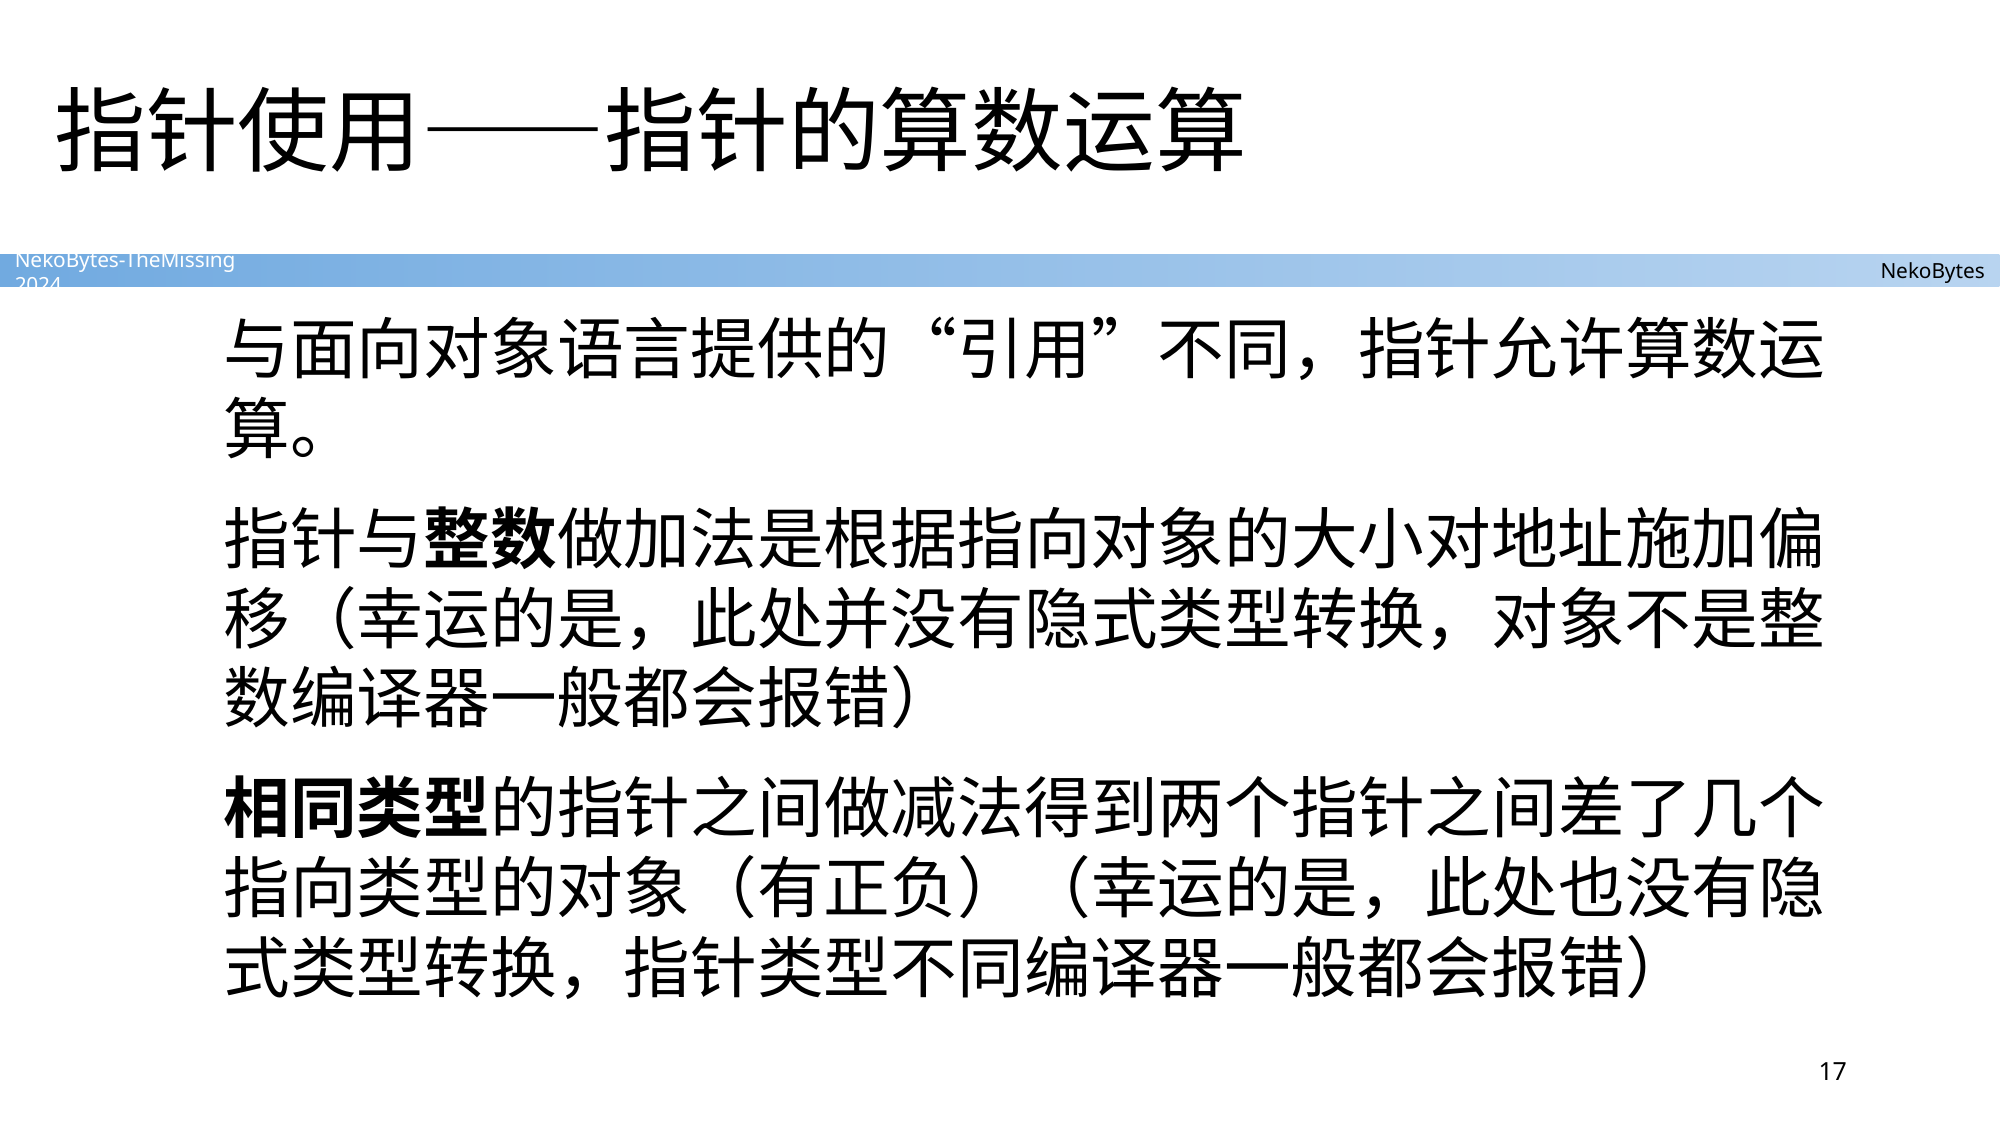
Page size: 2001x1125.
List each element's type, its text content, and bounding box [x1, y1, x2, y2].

list 与面向对象语言提供的“引用”不同，指针允许算数运算。 指针与整数做加法是根据指向对象的大小对地址施加偏移（幸运的是，此处并没有隐式类型转换，对象不是整数编译器一般都会报错） 相同类型的指针之间做减法得到两个指针之间差了几个指向类型的对象（有正负）（幸运的是，此处也没有隐式类型转换，指针类型不同编译器一般都会报错） [137, 299, 1863, 1013]
slide_number 17 [1412, 1042, 1863, 1103]
title 指针使用——指针的算数运算 [39, 19, 1764, 237]
